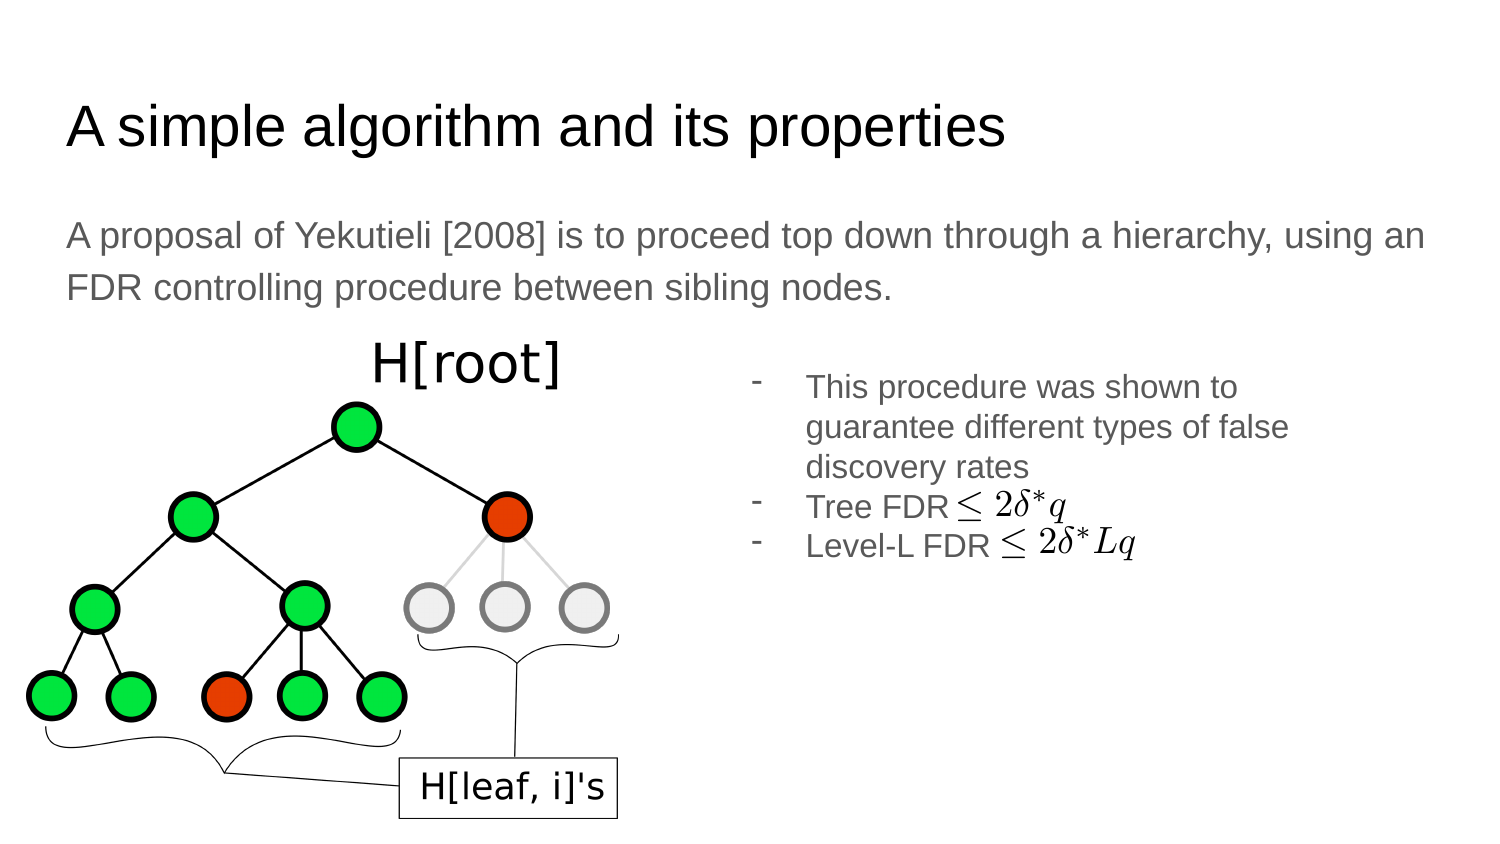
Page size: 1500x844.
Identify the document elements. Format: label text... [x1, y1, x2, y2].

picture [25, 341, 619, 819]
list A proposal of Yekutieli [2008] is to proceed top down through a hierarchy, using an FDR controlling procedure between sibling nodes. [51, 189, 1449, 317]
text_box This procedure was shown to guarantee different types of false discovery rates Tree FDR Level-L FDR [715, 349, 1329, 788]
title A simple algorithm and its properties [51, 72, 1449, 167]
picture [956, 486, 1137, 563]
